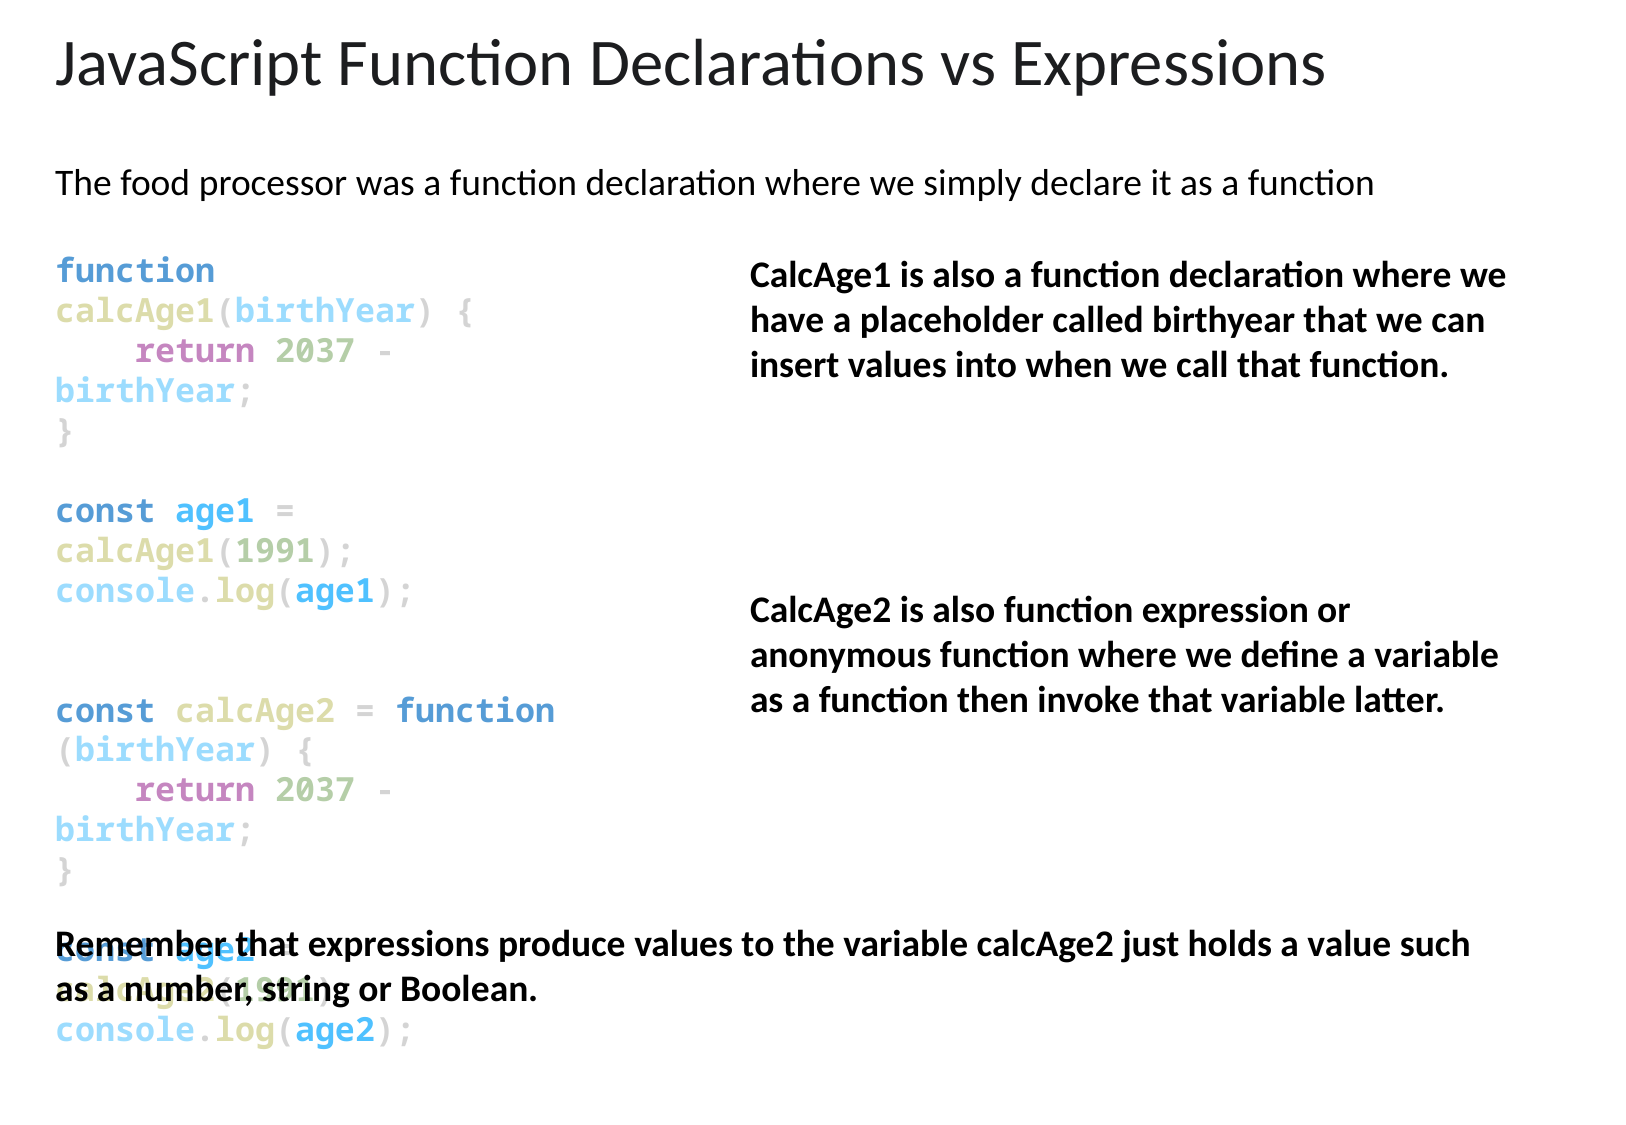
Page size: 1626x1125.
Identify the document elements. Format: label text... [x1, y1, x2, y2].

text_box The food processor was a function declaration where we simply declare it as a function [40, 150, 1596, 211]
text_box function calcAge1(birthYear) { return 2037 - birthYear; } const age1 = calcAge1(1991); console.log(age1); const calcAge2 = function (birthYear) { return 2037 - birthYear; } const age2 = calcAge2(1991); console.log(age2); [40, 242, 623, 911]
text_box Remember that expressions produce values to the variable calcAge2 just holds a value such as a number, string or Boolean. [40, 911, 1511, 1016]
text_box CalcAge2 is also function expression or anonymous function where we define a variable as a function then invoke that variable latter. [735, 577, 1552, 728]
text_box JavaScript Function Declarations vs Expressions [40, 11, 1413, 107]
text_box function calcAge1(birthYear) { return 2037 - birthYear; } const age1 = calcAge1(1991); console.log(age1); const calcAge2 = function (birthYear) { return 2037 - birthYear; } const age2 = calcAge2(1991); console.log(age2); [40, 1016, 623, 1096]
text_box CalcAge1 is also a function declaration where we have a placeholder called birthyear that we can insert values into when we call that function. [735, 242, 1552, 392]
